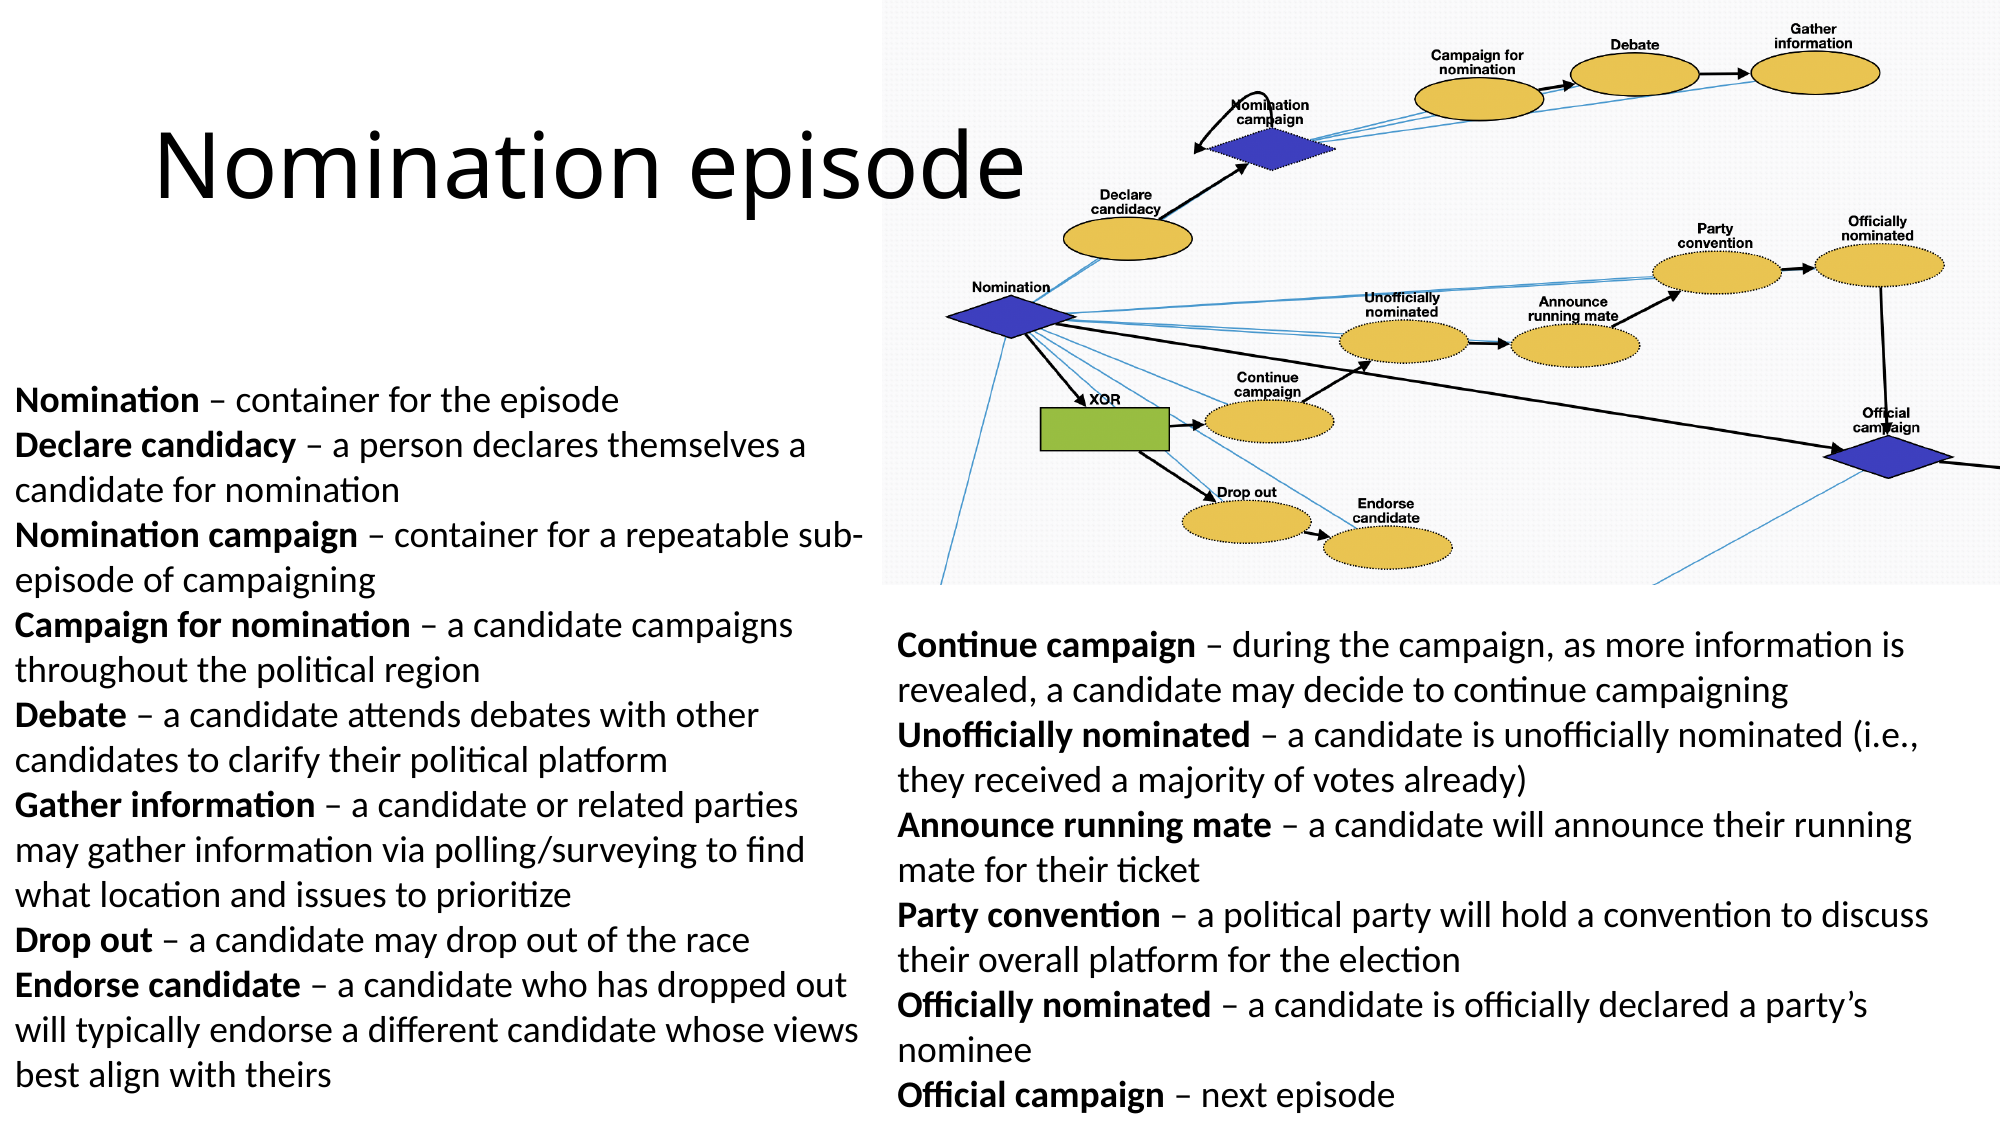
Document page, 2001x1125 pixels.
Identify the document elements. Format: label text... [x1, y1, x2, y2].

picture [882, 0, 2000, 585]
title Nomination episode [137, 59, 882, 278]
text_box Continue campaign – during the campaign, as more information is revealed, a candidate may decide to continue campaigning Unofficially nominated – a candidate is unofficially nominated (i.e., they received a majority of votes already) Announce running mate – a candidate will announce their running mate for their ticket Party convention – a political party will hold a convention to discuss their overall platform for the election Officially nominated – a candidate is officially declared a party’s nominee Official campaign – next episode [882, 612, 2000, 1123]
text_box Nomination – container for the episode Declare candidacy – a person declares themselves a candidate for nomination Nomination campaign – container for a repeatable sub-episode of campaigning Campaign for nomination – a candidate campaigns throughout the political region Debate – a candidate attends debates with other candidates to clarify their political platform Gather information – a candidate or related parties may gather information via polling/surveying to find what location and issues to prioritize Drop out – a candidate may drop out of the race Endorse candidate – a candidate who has dropped out will typically endorse a different candidate whose views best align with theirs [0, 367, 883, 1102]
